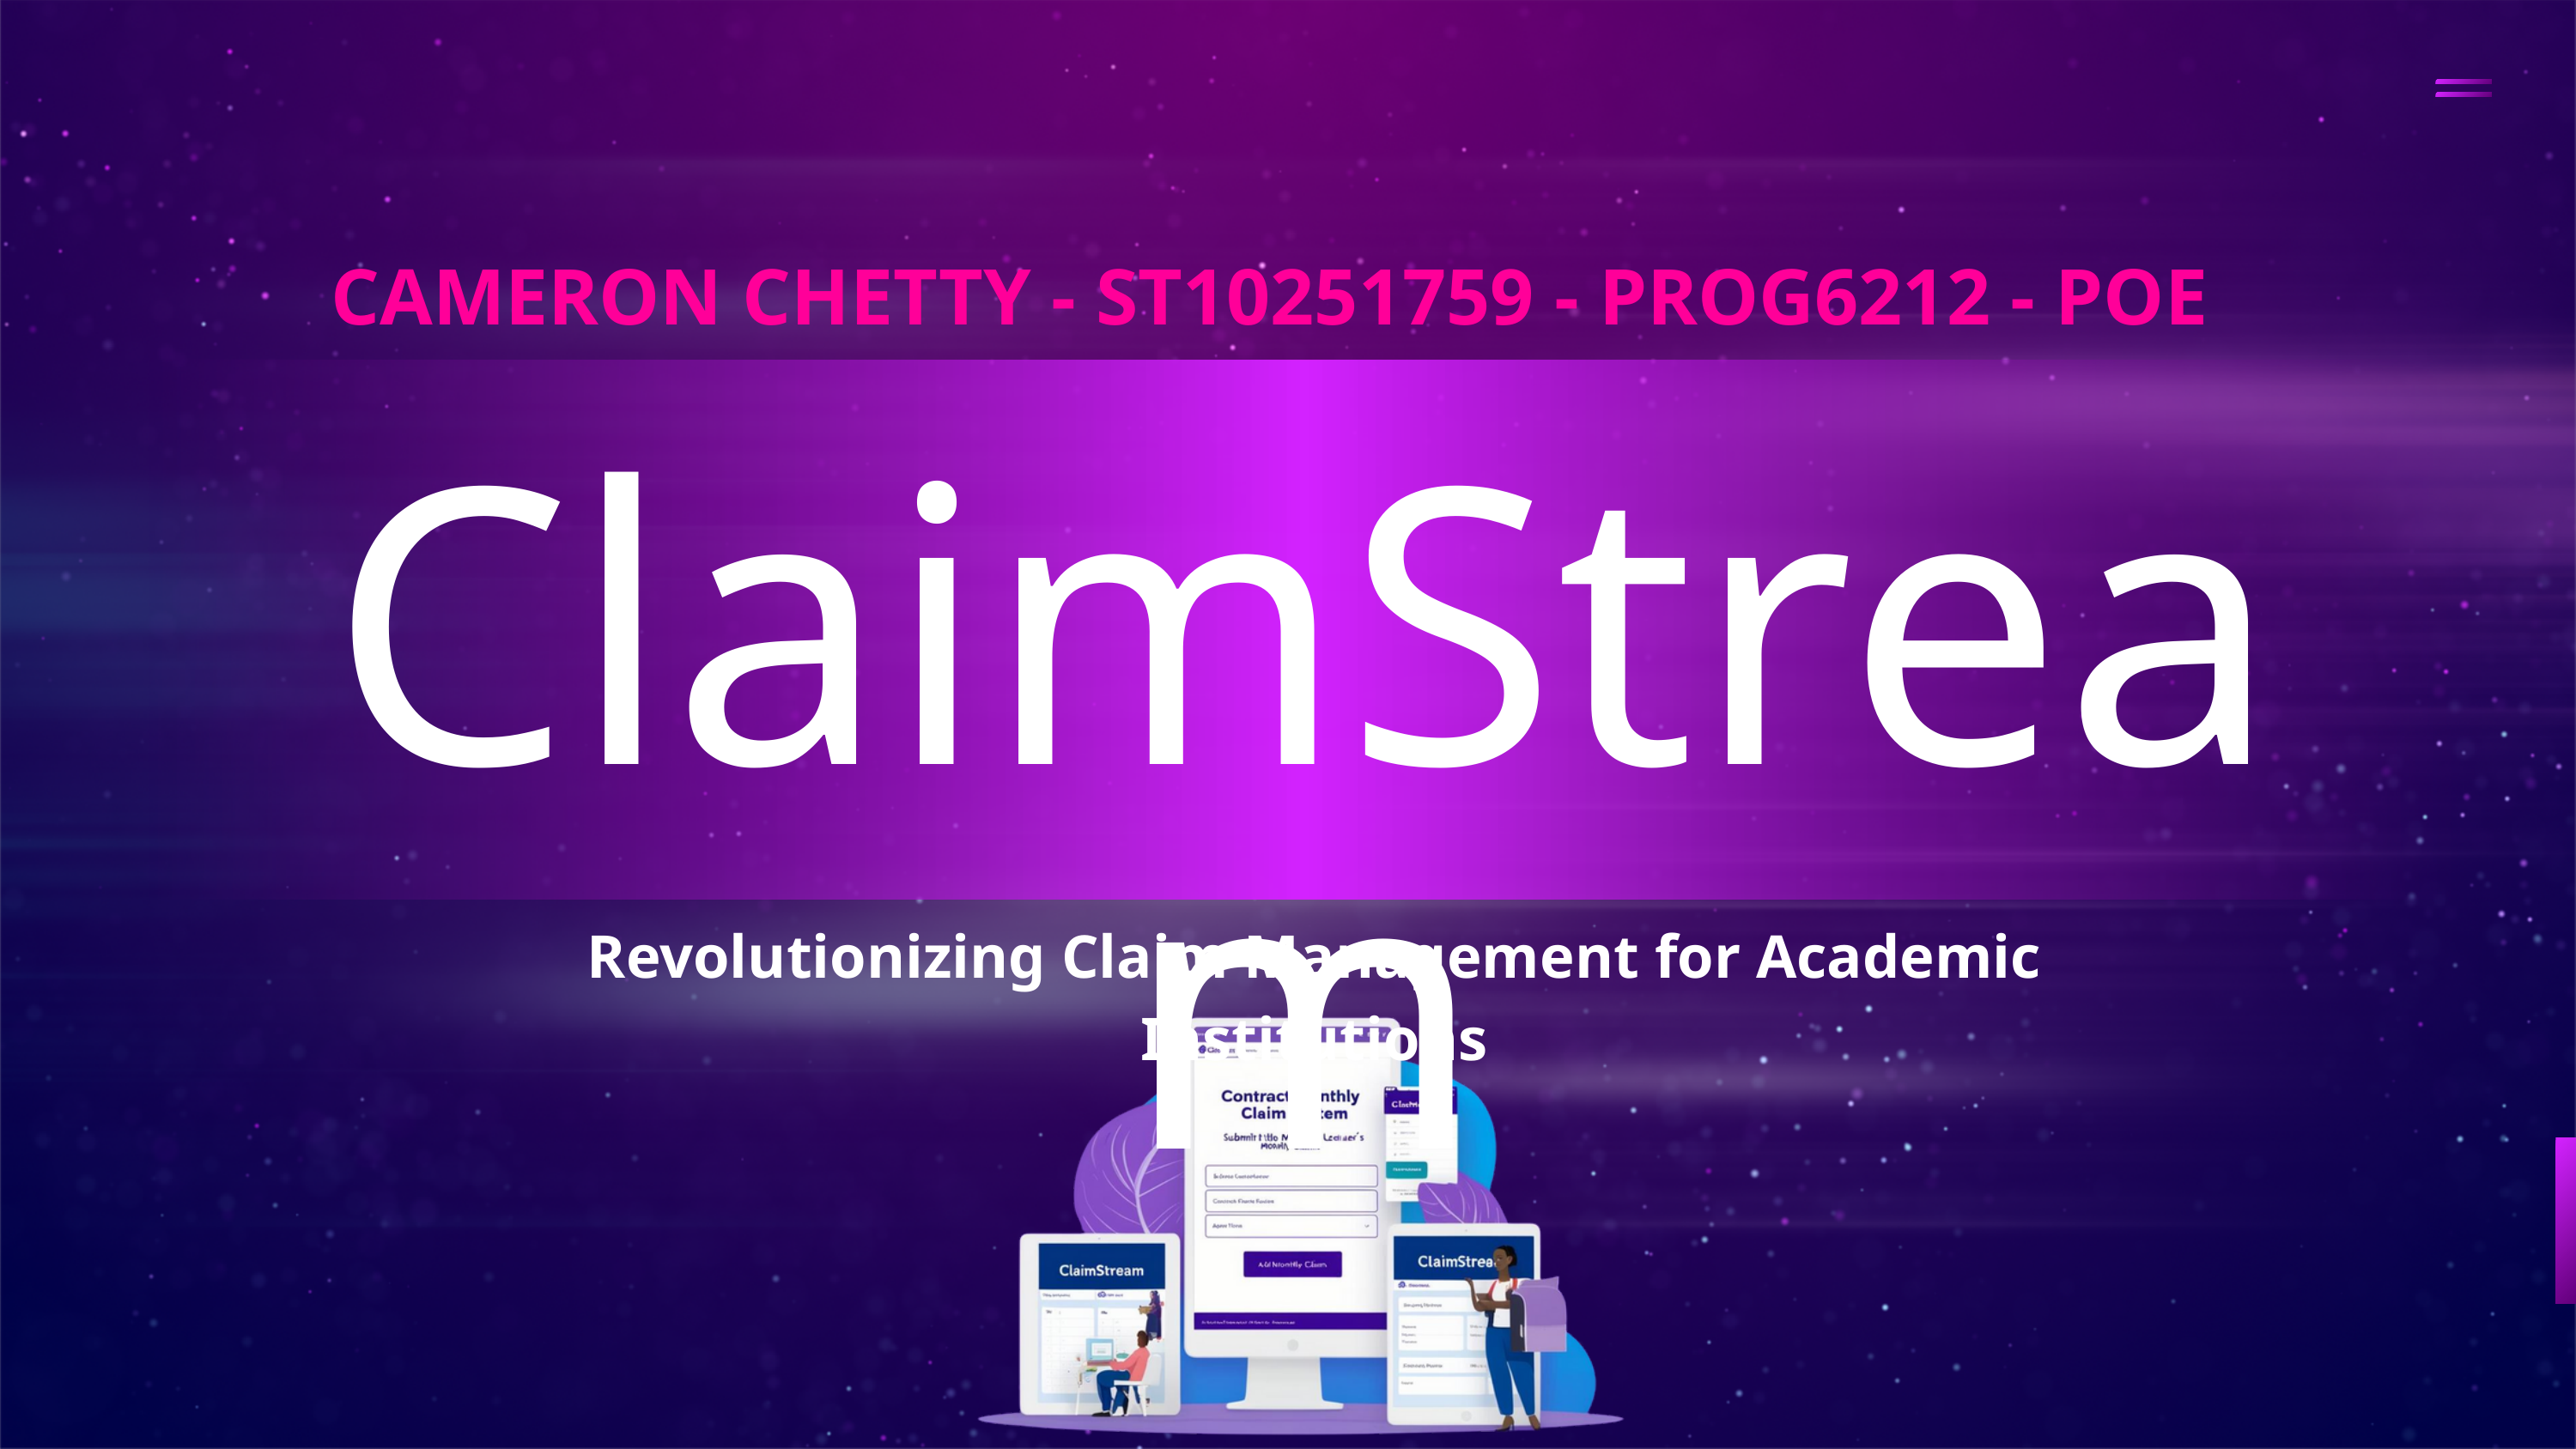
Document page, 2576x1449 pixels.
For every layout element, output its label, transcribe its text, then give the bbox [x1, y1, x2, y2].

text_box [928, 1227, 1680, 1449]
text_box ClaimStream [262, 909, 2347, 1227]
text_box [2435, 92, 2493, 97]
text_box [2555, 1137, 2576, 1304]
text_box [2435, 79, 2493, 84]
text_box CAMERON CHETTY - ST10251759 - PROG6212 - POE [236, 263, 2303, 341]
text_box Revolutionizing Claim Management for Academic Institutions [483, 909, 2147, 1073]
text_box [144, 360, 2464, 900]
text_box [0, 0, 2576, 1449]
